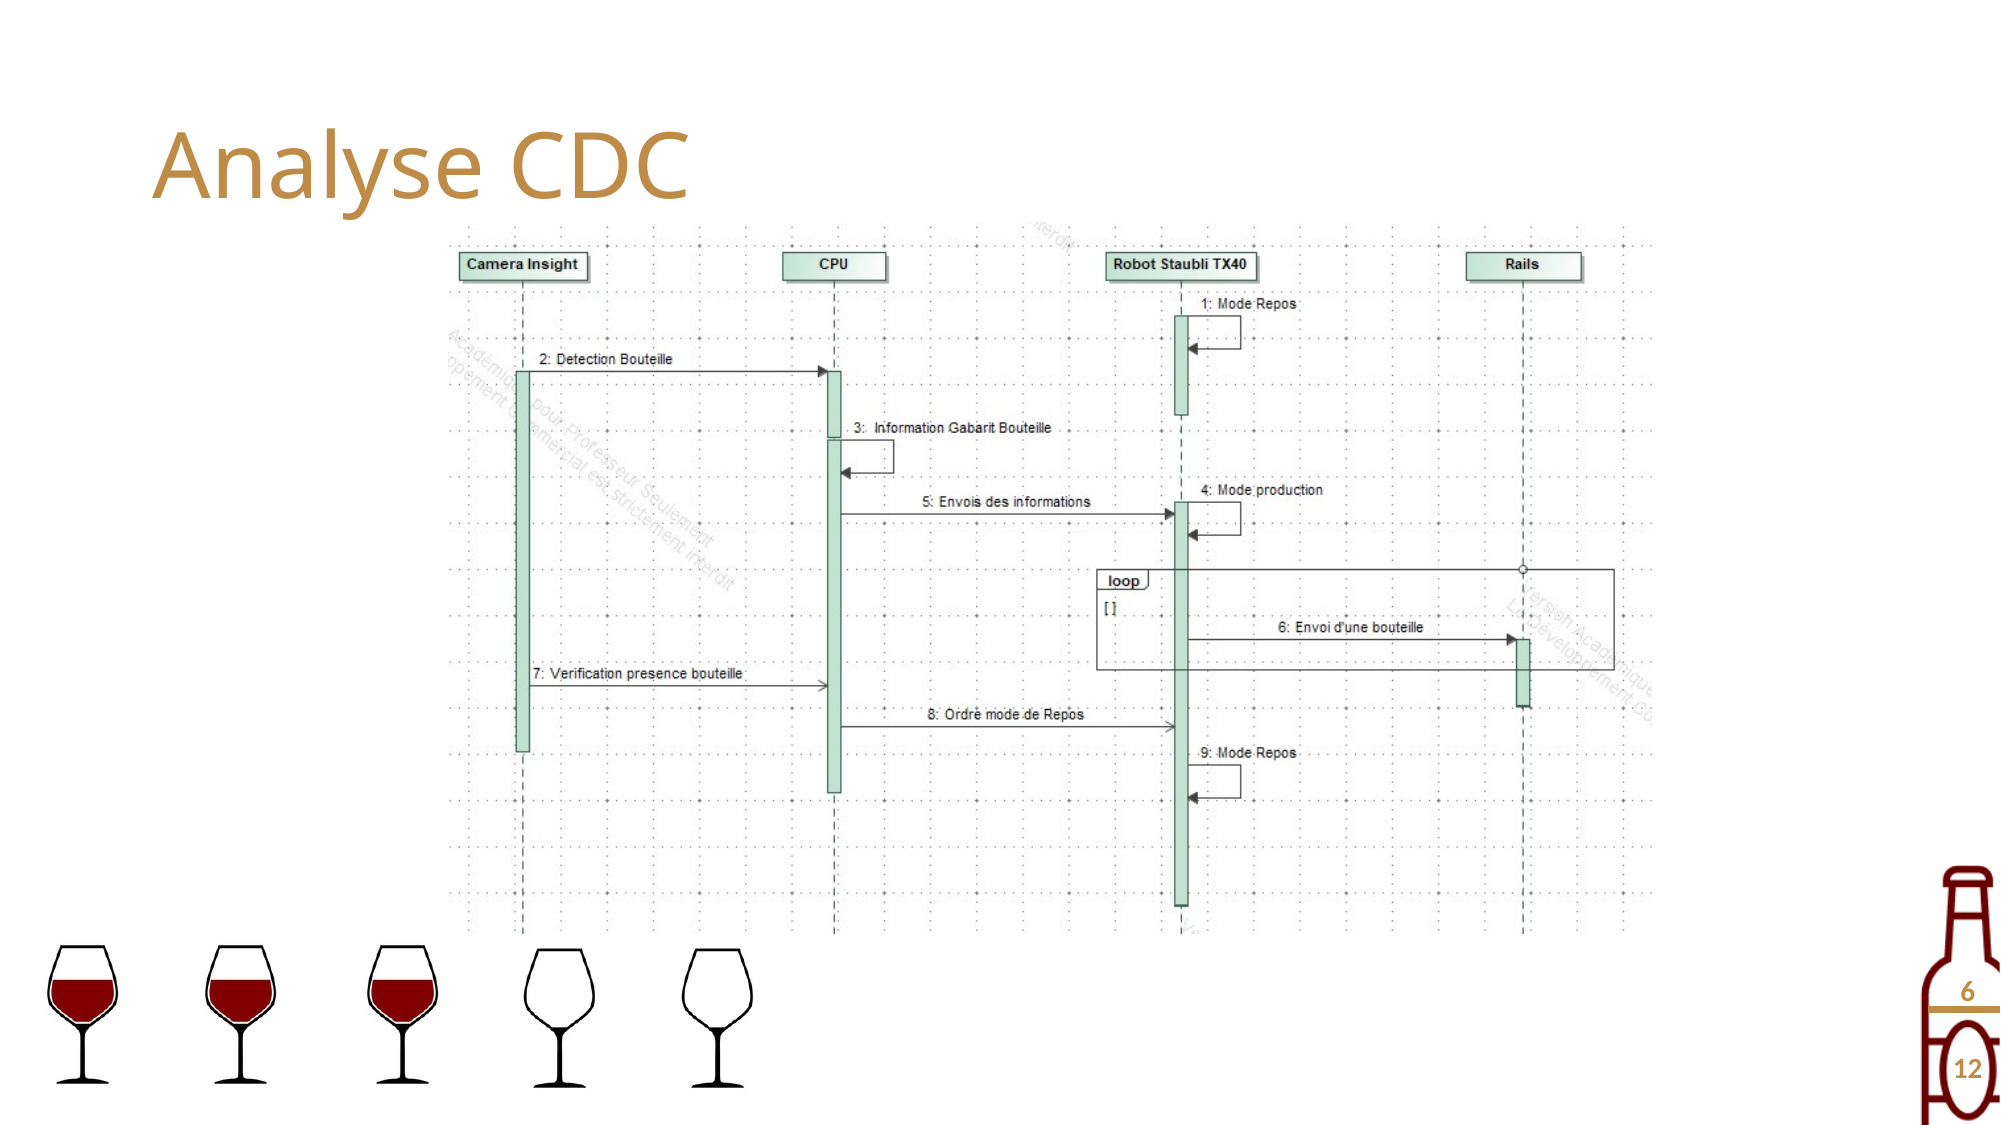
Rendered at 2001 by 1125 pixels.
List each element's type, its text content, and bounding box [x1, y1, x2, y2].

title Analyse CDC [137, 59, 1863, 278]
picture [361, 222, 1652, 1098]
picture [1905, 865, 2000, 1125]
picture [41, 933, 128, 1098]
picture [198, 933, 286, 1098]
